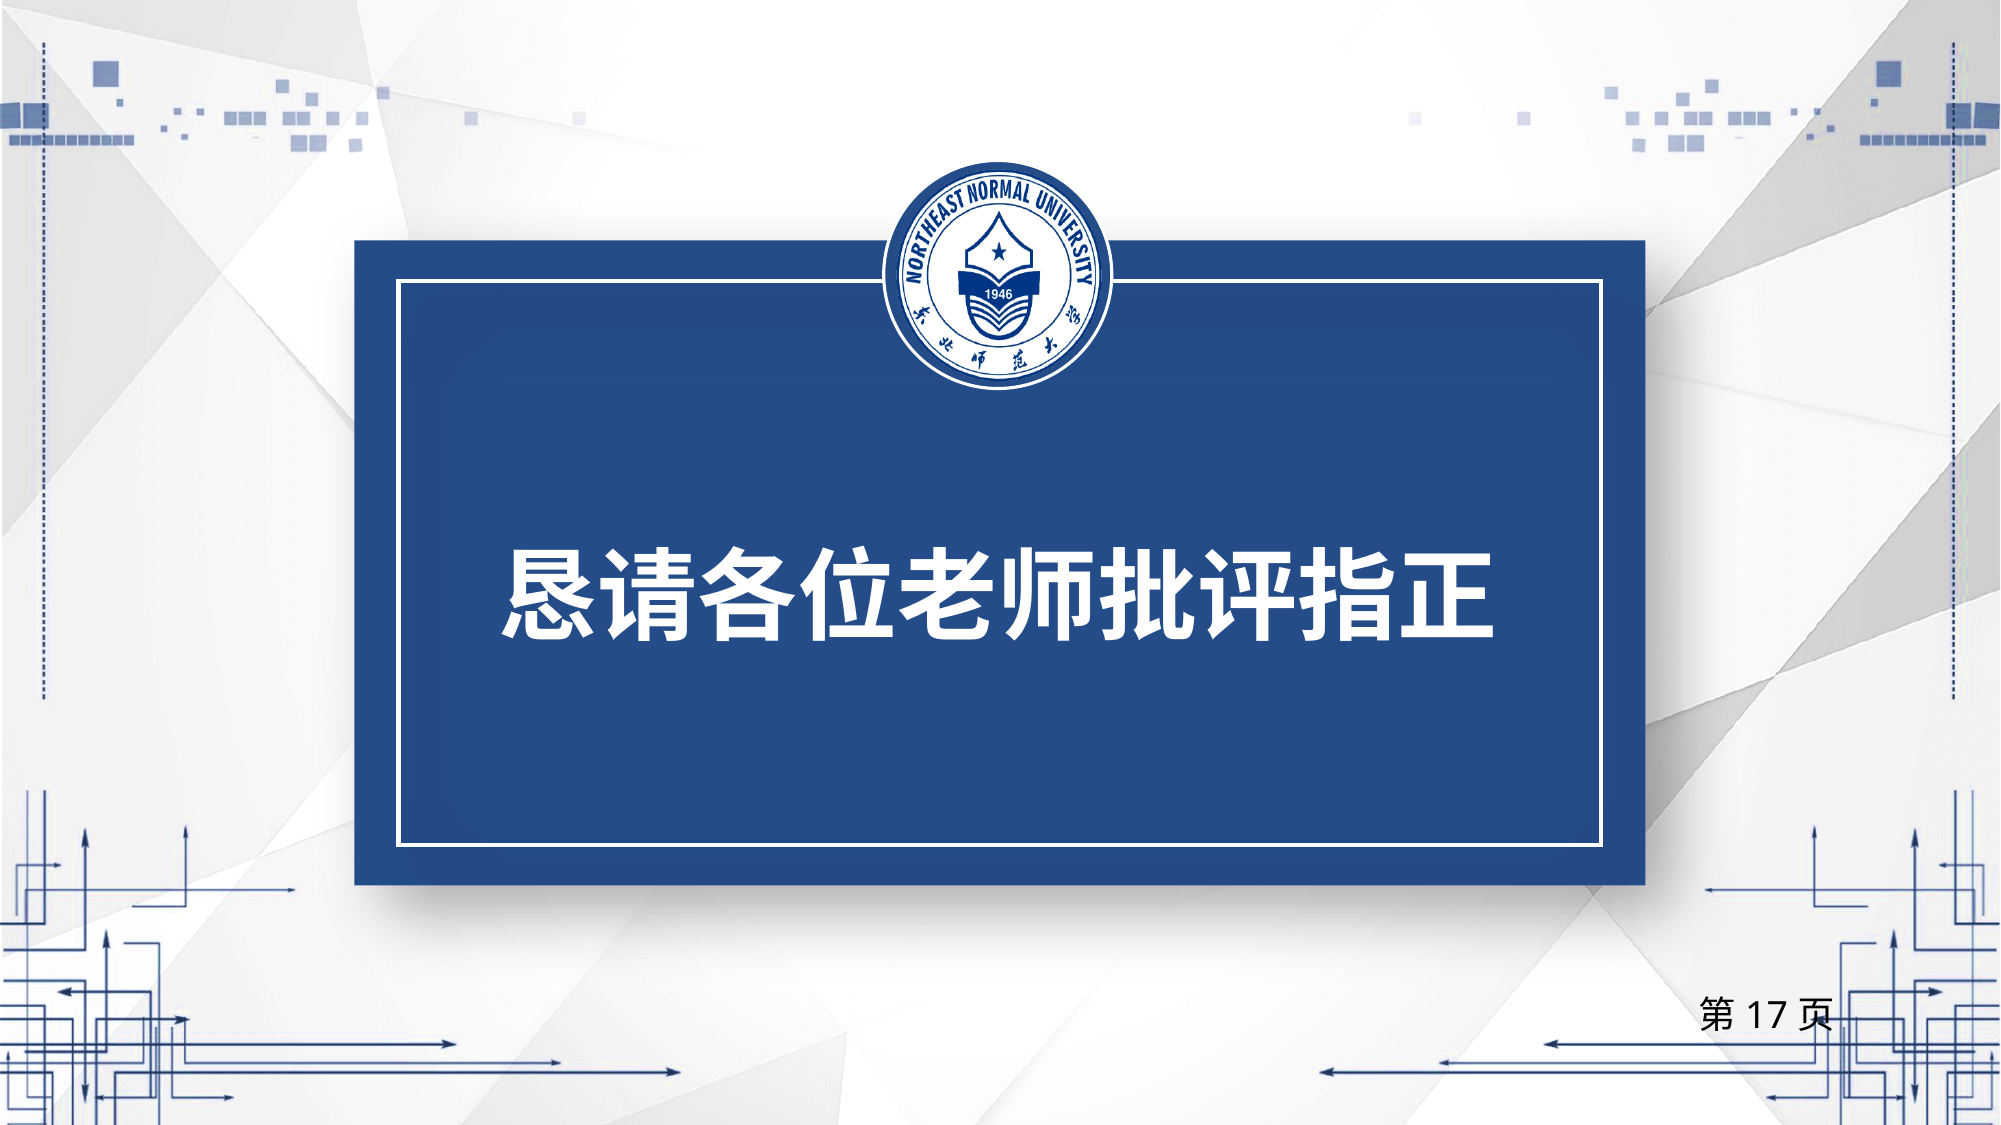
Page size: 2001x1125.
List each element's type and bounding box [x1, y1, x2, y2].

text_box [883, 160, 1112, 389]
picture [0, 0, 2001, 1125]
